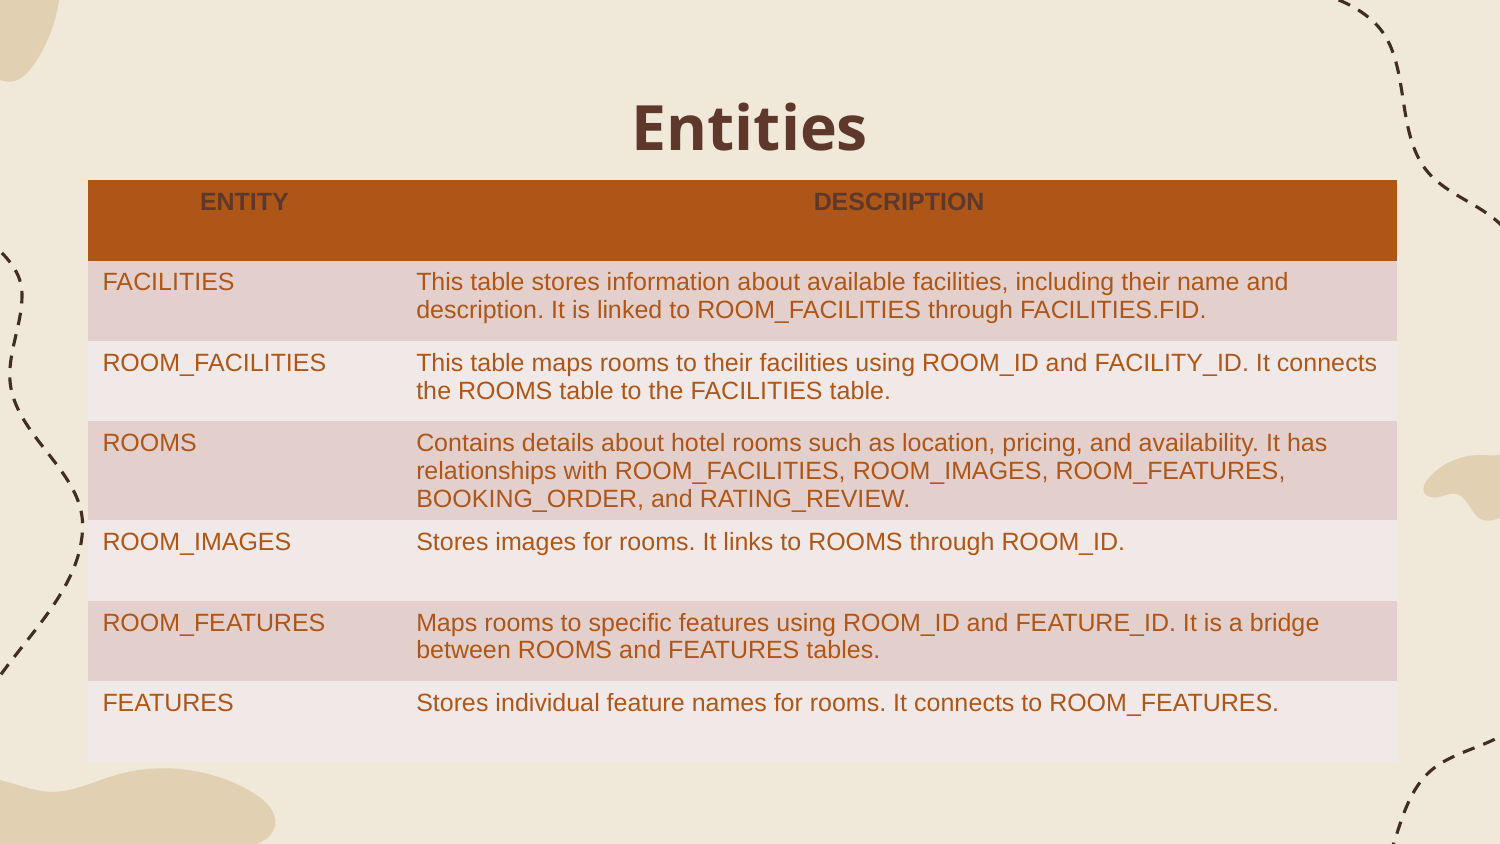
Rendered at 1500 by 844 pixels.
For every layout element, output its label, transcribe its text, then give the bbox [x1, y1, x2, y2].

table_cell ROOM_FACILITIES [88, 341, 401, 421]
table_cell ROOM_IMAGES [88, 520, 401, 601]
title Entities [118, 72, 1382, 167]
table_cell FEATURES [88, 681, 401, 762]
table_cell ROOMS [88, 421, 401, 520]
table_header ENTITY [88, 180, 401, 261]
table_cell Stores images for rooms. It links to ROOMS through ROOM_ID. [401, 520, 1397, 601]
table_cell Contains details about hotel rooms such as location, pricing, and availability. It has relationships with ROOM_FACILITIES, ROOM_IMAGES, ROOM_FEATURES, BOOKING_ORDER, and RATING_REVIEW. [401, 421, 1397, 520]
table_cell This table stores information about available facilities, including their name and description. It is linked to ROOM_FACILITIES through FACILITIES.FID. [401, 261, 1397, 341]
table_cell This table maps rooms to their facilities using ROOM_ID and FACILITY_ID. It connects the ROOMS table to the FACILITIES table. [401, 341, 1397, 421]
table_cell ROOM_FEATURES [88, 601, 401, 681]
table_cell Stores individual feature names for rooms. It connects to ROOM_FEATURES. [401, 681, 1397, 762]
table_cell Maps rooms to specific features using ROOM_ID and FEATURE_ID. It is a bridge between ROOMS and FEATURES tables. [401, 601, 1397, 681]
table_cell FACILITIES [88, 261, 401, 341]
table_header DESCRIPTION [401, 180, 1397, 261]
